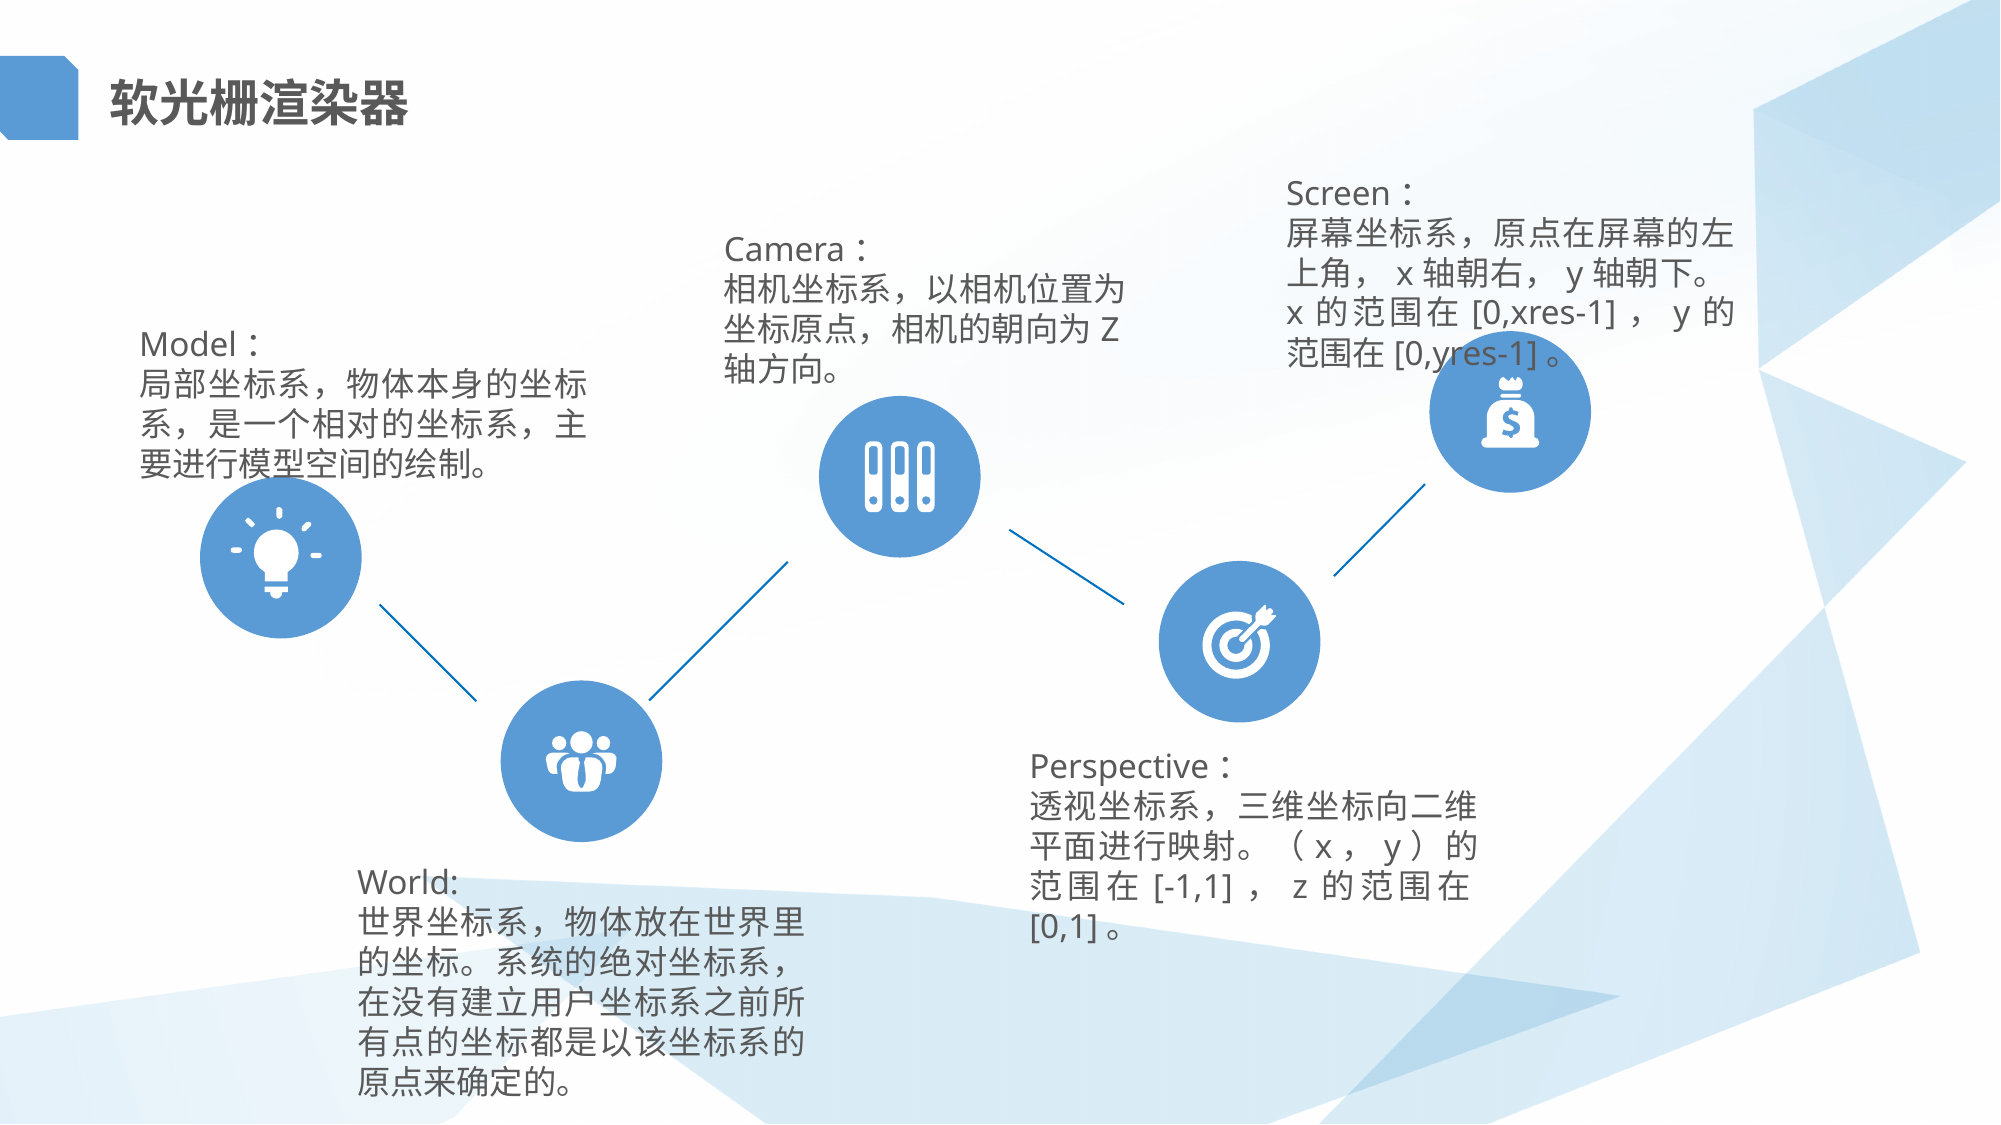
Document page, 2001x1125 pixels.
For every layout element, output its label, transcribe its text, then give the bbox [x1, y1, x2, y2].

text_box 软光栅渲染器 [94, 64, 425, 140]
text_box [198, 491, 363, 640]
text_box [378, 603, 478, 702]
text_box [1428, 419, 1592, 494]
text_box [1333, 483, 1426, 577]
text_box Perspective： 透视坐标系，三维坐标向二维平面进行映射。（x，y）的范围在[-1,1]，z的范围在[0,1]。 [1014, 737, 1494, 953]
picture [0, 0, 2001, 1124]
text_box [1008, 528, 1125, 606]
text_box [1157, 559, 1322, 724]
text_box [864, 441, 935, 513]
text_box Screen： 屏幕坐标系，原点在屏幕的左上角，x轴朝右，y轴朝下。x的范围在[0,xres-1]，y的范围在[0,yres-1]。 [1271, 164, 1751, 419]
text_box Camera： 相机坐标系，以相机位置为坐标原点，相机的朝向为Z轴方向。 [709, 221, 1143, 396]
text_box World: 世界坐标系，物体放在世界里的坐标。系统的绝对坐标系，在没有建立用户坐标系之前所有点的坐标都是以该坐标系的原点来确定的。 [342, 854, 821, 1109]
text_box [1481, 377, 1540, 448]
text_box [230, 506, 322, 599]
text_box [817, 396, 982, 559]
text_box [499, 679, 664, 844]
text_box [545, 731, 618, 792]
text_box [648, 561, 789, 702]
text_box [1202, 604, 1277, 679]
text_box [0, 54, 80, 141]
text_box Model： 局部坐标系，物体本身的坐标系，是一个相对的坐标系，主要进行模型空间的绘制。 [124, 315, 604, 491]
